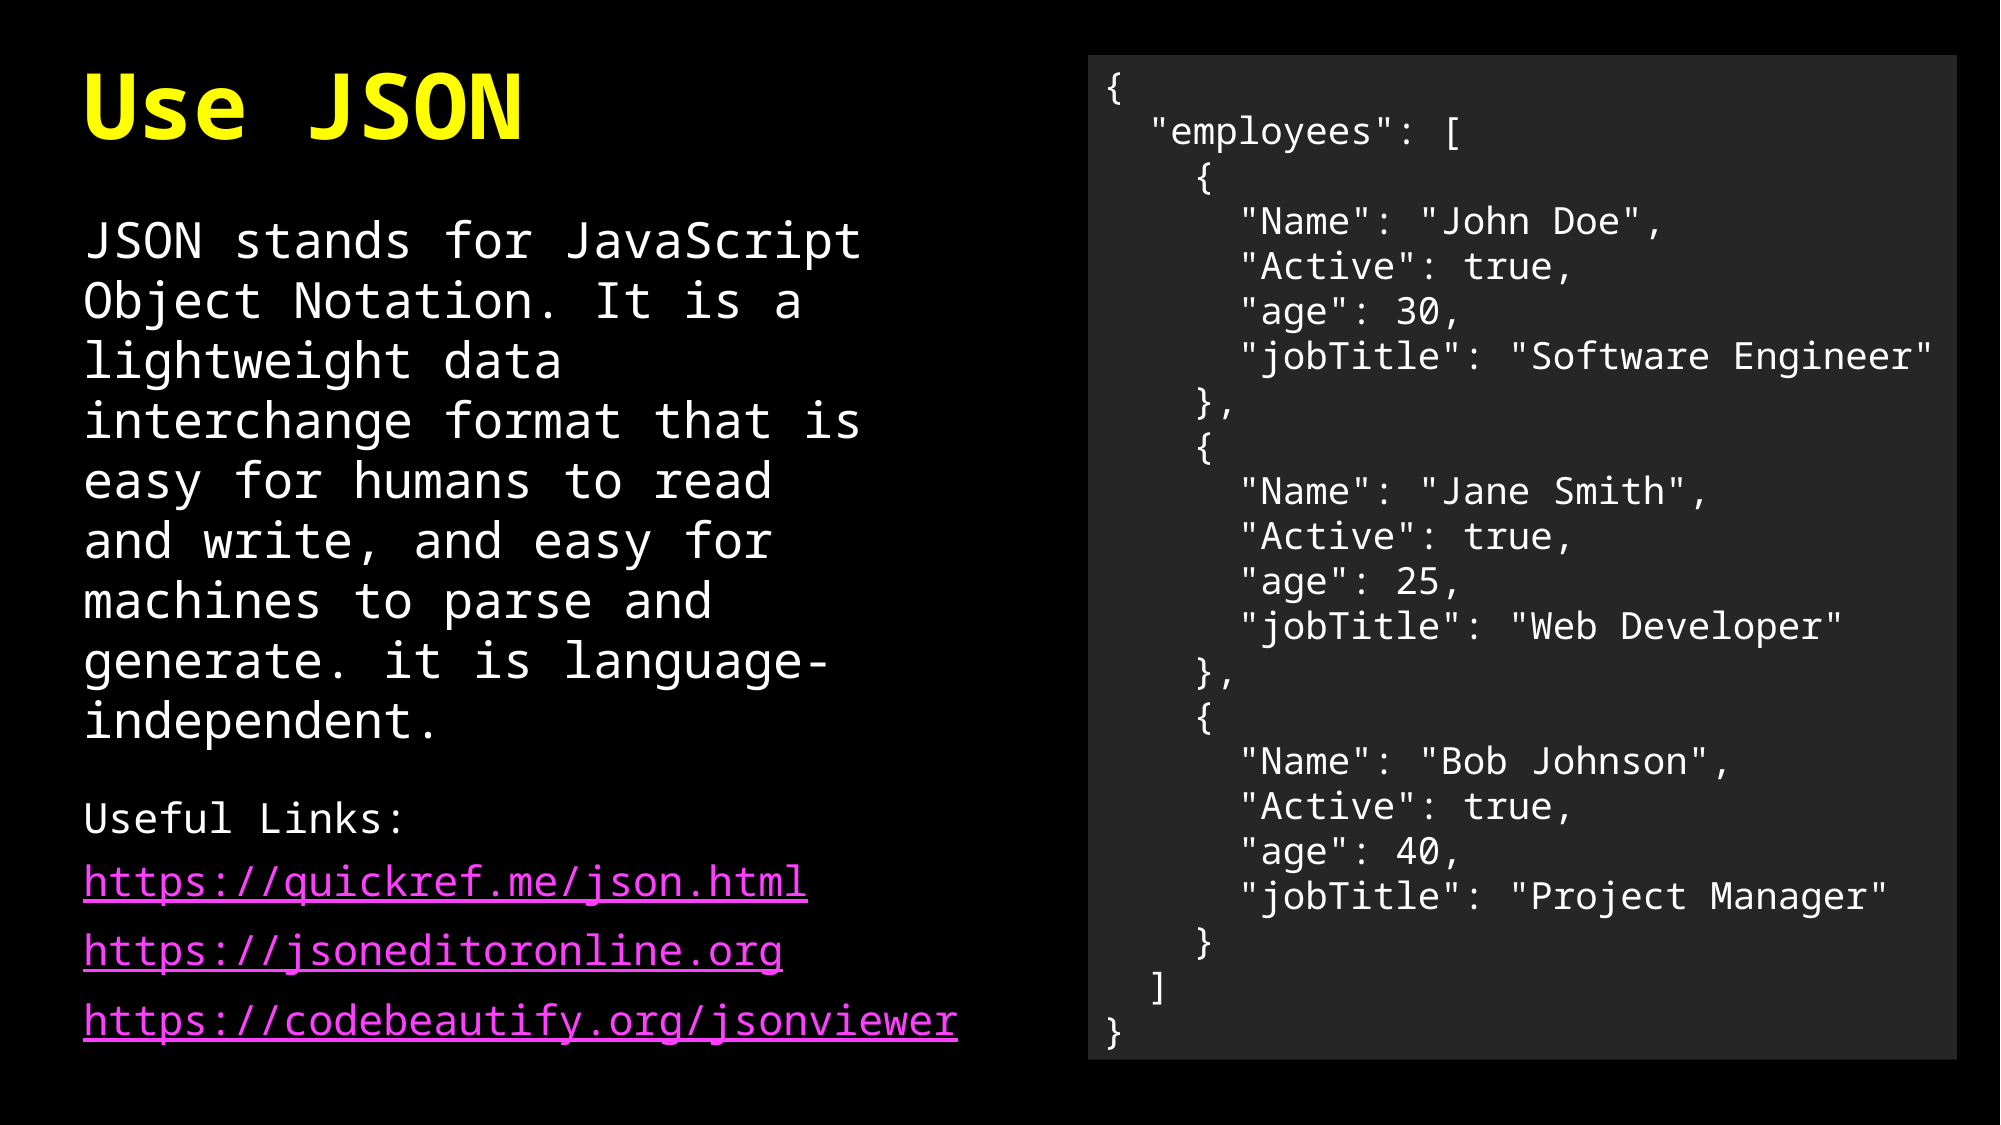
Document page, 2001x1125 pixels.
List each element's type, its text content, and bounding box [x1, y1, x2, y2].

text_box JSON stands for JavaScript Object Notation. It is a lightweight data interchange format that is easy for humans to read and write, and easy for machines to parse and generate. it is language-independent. [68, 201, 887, 755]
title Use JSON [68, 1, 1755, 219]
text_box { "employees": [ { "Name": "John Doe", "Active": true, "age": 30, "jobTitle": "Software Engineer" }, { "Name": "Jane Smith", "Active": true, "age": 25, "jobTitle": "Web Developer" }, { "Name": "Bob Johnson", "Active": true, "age": 40, "jobTitle": "Project Manager" } ] } [1088, 55, 1957, 1060]
text_box Useful Links: https://quickref.me/json.html https://jsoneditoronline.org https://codebeautify.org/jsonviewer [68, 784, 1000, 1064]
